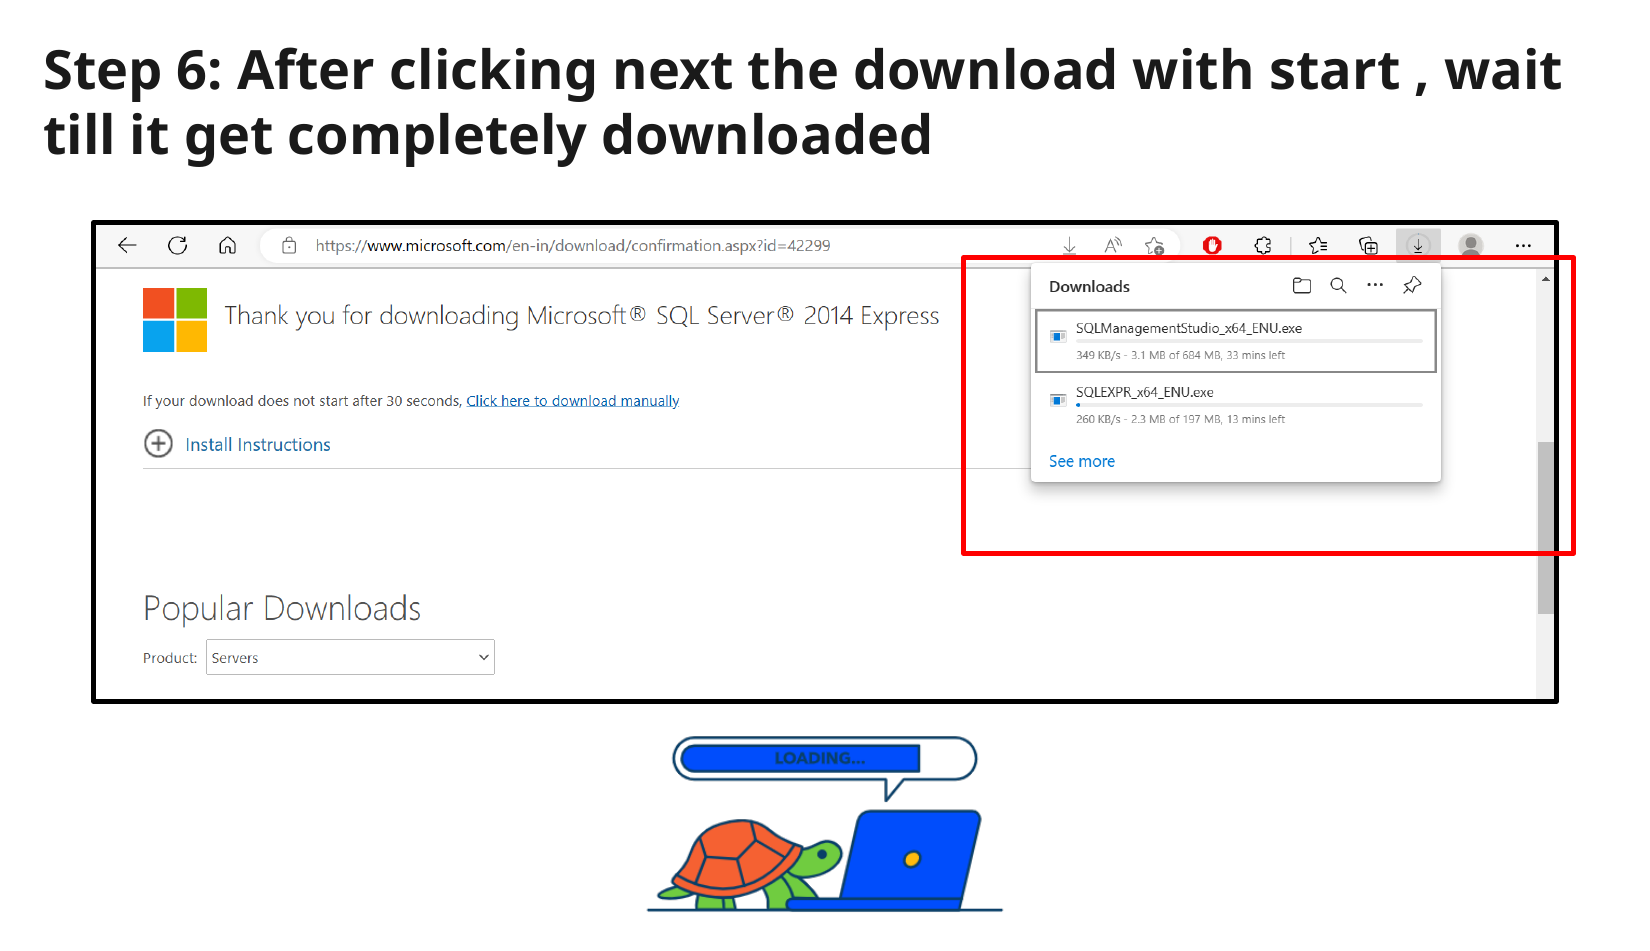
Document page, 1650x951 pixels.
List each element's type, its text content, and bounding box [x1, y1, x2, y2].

picture [95, 224, 1555, 950]
text_box [1560, 257, 1574, 554]
text_box Step 6: After clicking next the download with start , wait till it get completely downloaded [28, 20, 1622, 180]
